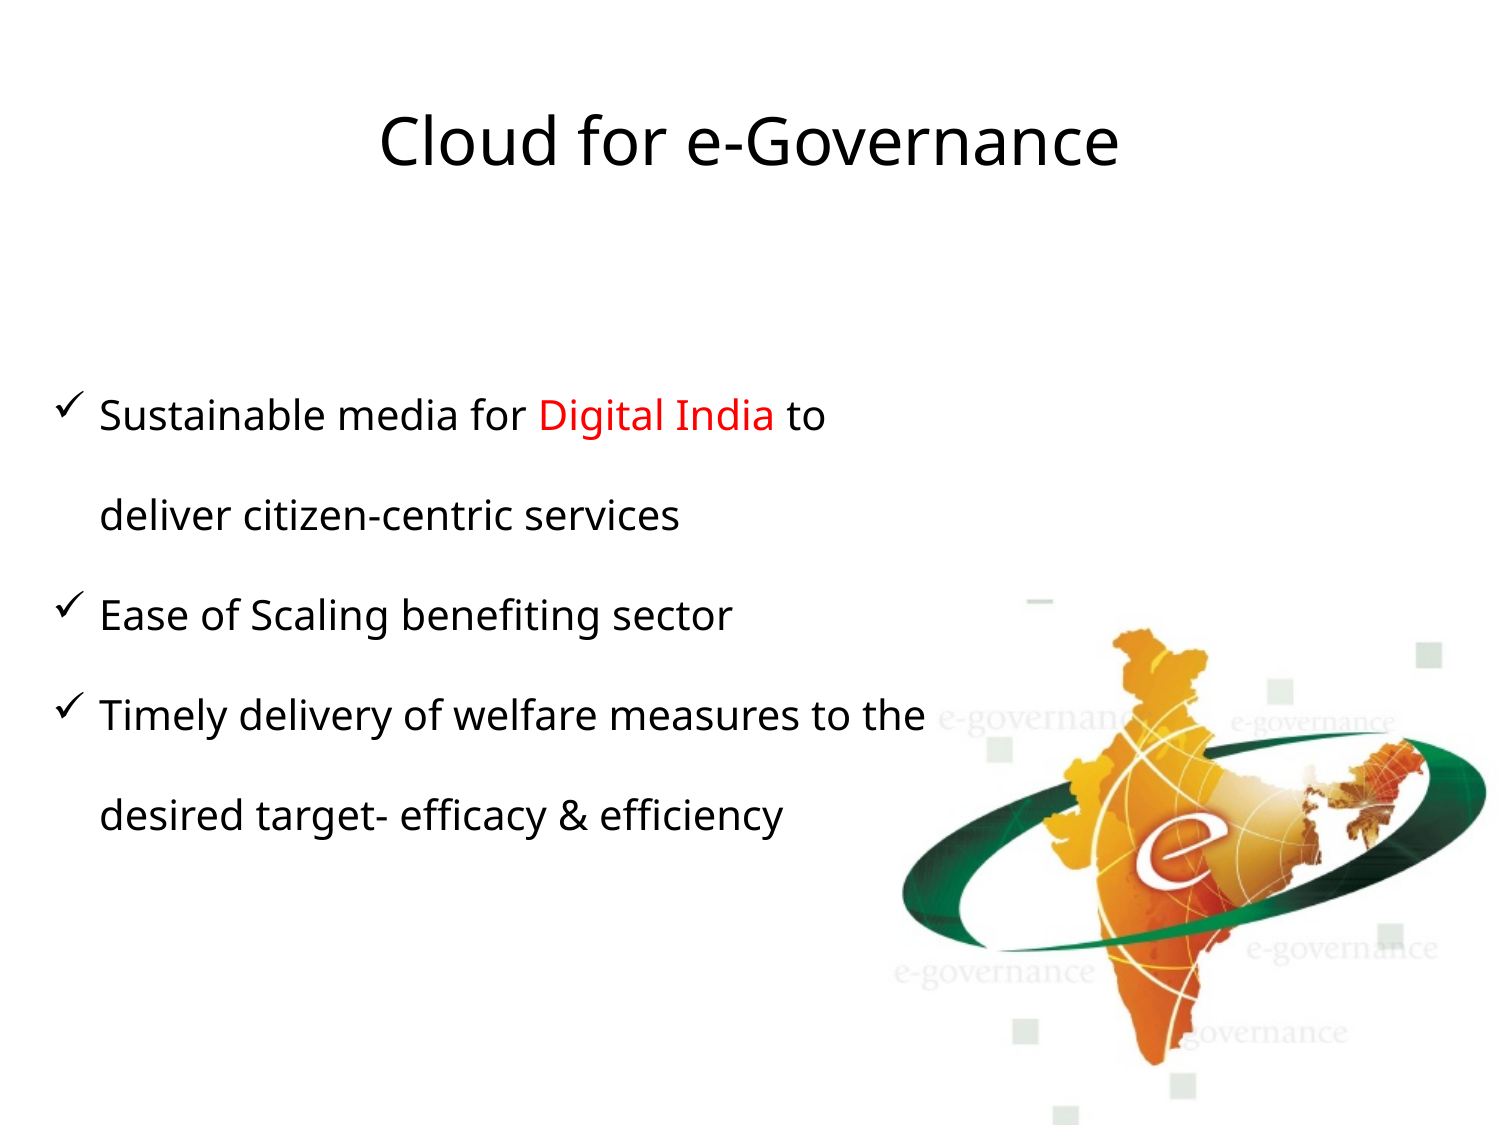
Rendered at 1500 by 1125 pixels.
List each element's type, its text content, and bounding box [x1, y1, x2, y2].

title Cloud for e-Governance [75, 45, 1425, 233]
text_box Sustainable media for Digital India to deliver citizen-centric services Ease of Scaling benefiting sector Timely delivery of welfare measures to the desired target- efficacy & efficiency [37, 331, 950, 847]
picture [887, 597, 1500, 1125]
